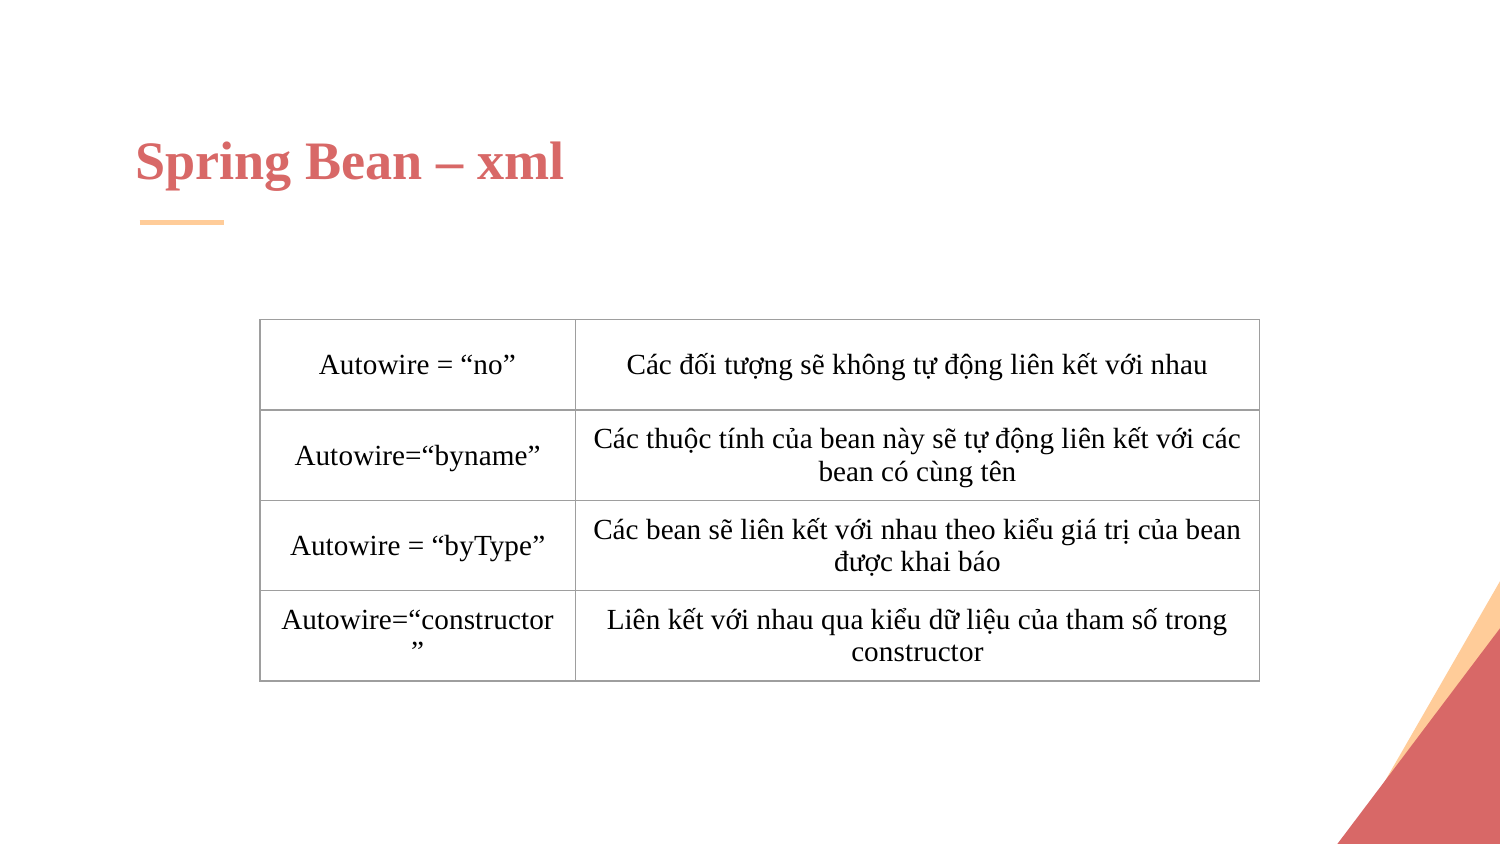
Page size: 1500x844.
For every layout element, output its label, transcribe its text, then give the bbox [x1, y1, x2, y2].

table_cell Autowire=“constructor” [261, 591, 575, 680]
table_cell Autowire=“byname” [261, 411, 575, 500]
table_cell Autowire = “byType” [261, 501, 575, 590]
table_cell Liên kết với nhau qua kiểu dữ liệu của tham số trong constructor [576, 591, 1259, 680]
table_header Autowire = “no” [261, 320, 575, 409]
title Spring Bean – xml [120, 119, 1400, 206]
table_cell Các thuộc tính của bean này sẽ tự động liên kết với các bean có cùng tên [576, 411, 1259, 500]
table_header Các đối tượng sẽ không tự động liên kết với nhau [576, 320, 1259, 409]
table_cell Các bean sẽ liên kết với nhau theo kiểu giá trị của bean được khai báo [576, 501, 1259, 590]
